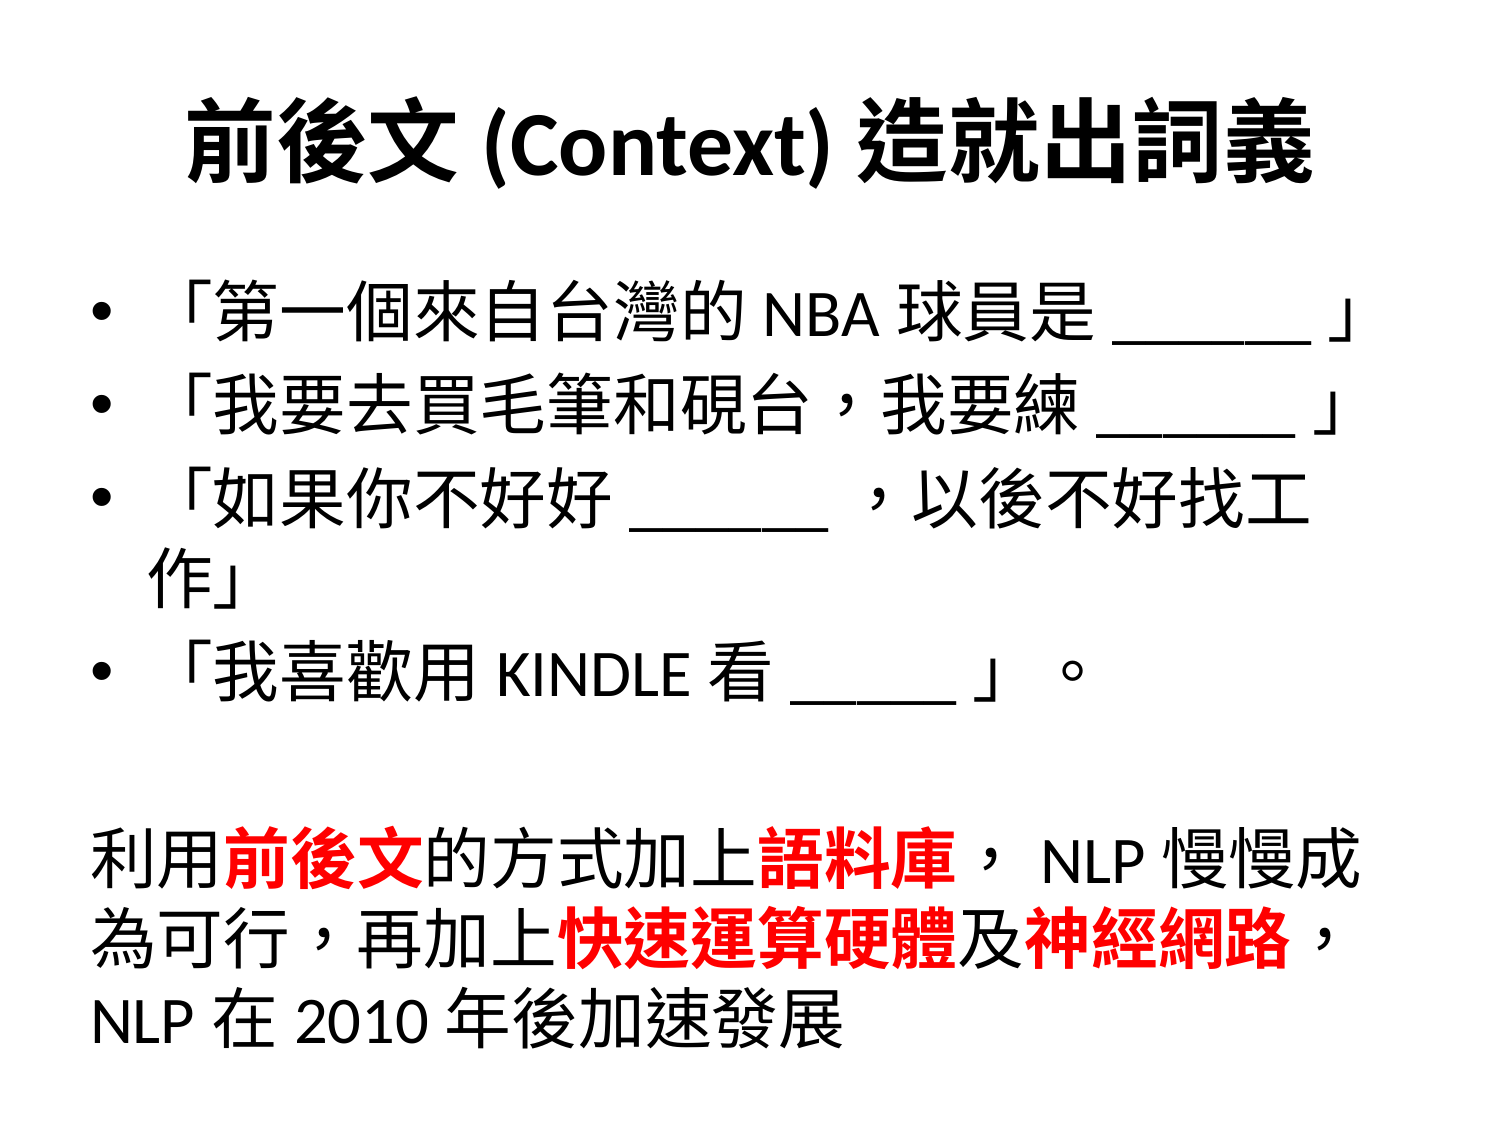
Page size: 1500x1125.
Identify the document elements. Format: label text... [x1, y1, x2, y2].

list 「第一個來自台灣的NBA球員是______」 「我要去買毛筆和硯台，我要練______」 「如果你不好好______，以後不好找工作」 「我喜歡用KINDLE看_____」。 利用前後文的方式加上語料庫，NLP慢慢成為可行，再加上快速運算硬體及神經網路，NLP在2010年後加速發展 [75, 262, 1425, 1005]
title 前後文(Context)造就出詞義 [75, 45, 1425, 233]
